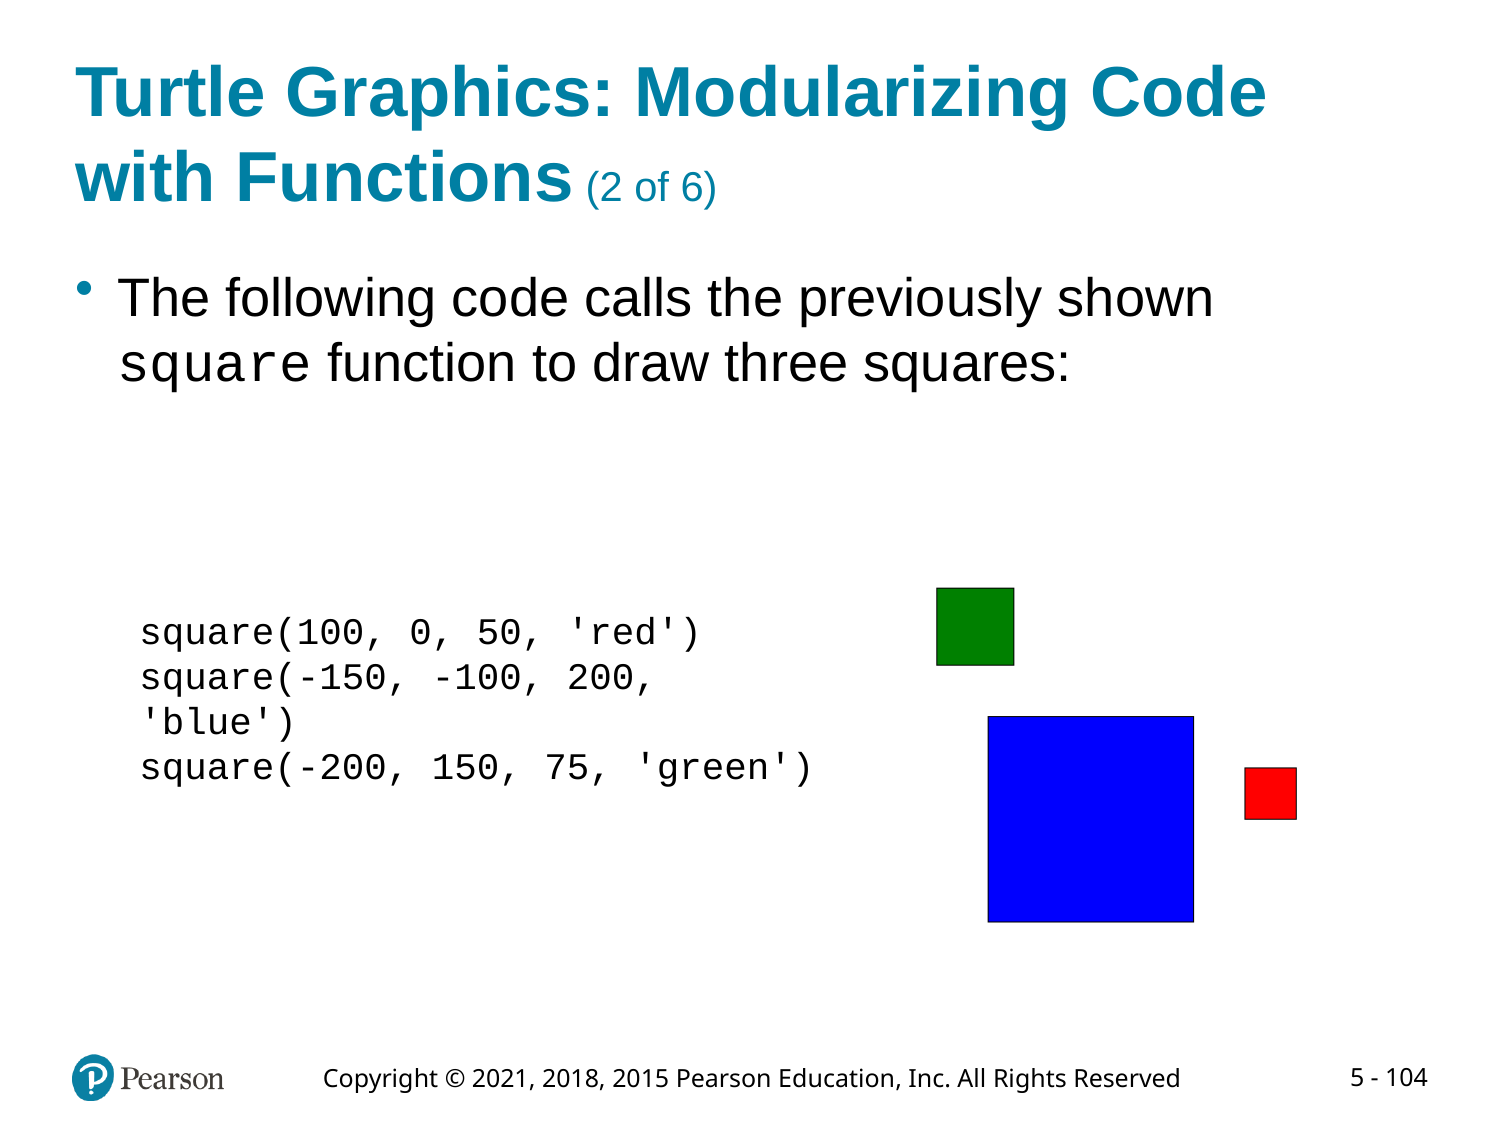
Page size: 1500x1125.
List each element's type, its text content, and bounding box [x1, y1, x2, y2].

text_box square(100, 0, 50, 'red') square(-150, -100, 200, 'blue') square(-200, 150, 75, 'green') [124, 599, 850, 795]
title Turtle Graphics: Modularizing Code with Functions (2 of 6) [75, 35, 1425, 216]
picture [887, 561, 1342, 941]
picture [81, 1064, 107, 1089]
picture [99, 1054, 224, 1101]
list The following code calls the previously shown square function to draw three squares: [75, 262, 1425, 1005]
picture [72, 1054, 89, 1072]
picture [72, 1087, 83, 1101]
